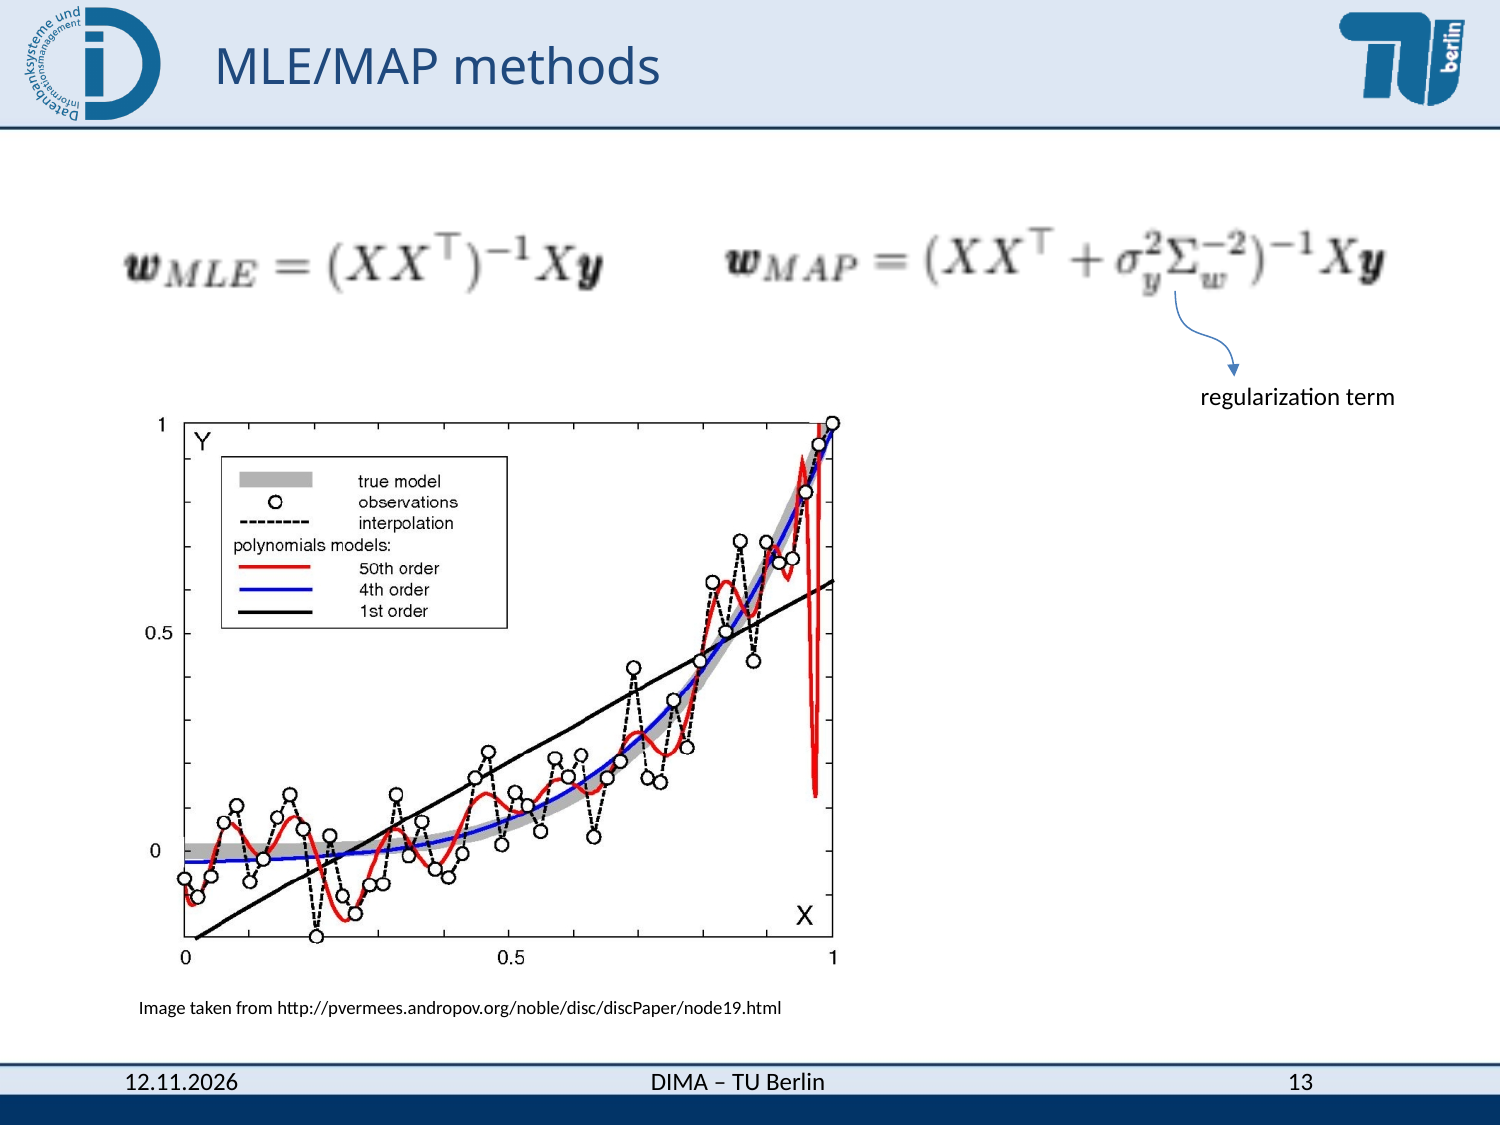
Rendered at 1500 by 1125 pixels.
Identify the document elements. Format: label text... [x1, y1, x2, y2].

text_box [1161, 303, 1248, 364]
text_box regularization term [1185, 373, 1411, 419]
title MLE/MAP methods [199, 11, 1325, 118]
picture [0, 0, 1500, 1125]
text_box Image taken from http://pvermees.andropov.org/noble/disc/discPaper/node19.html [123, 988, 1249, 1027]
